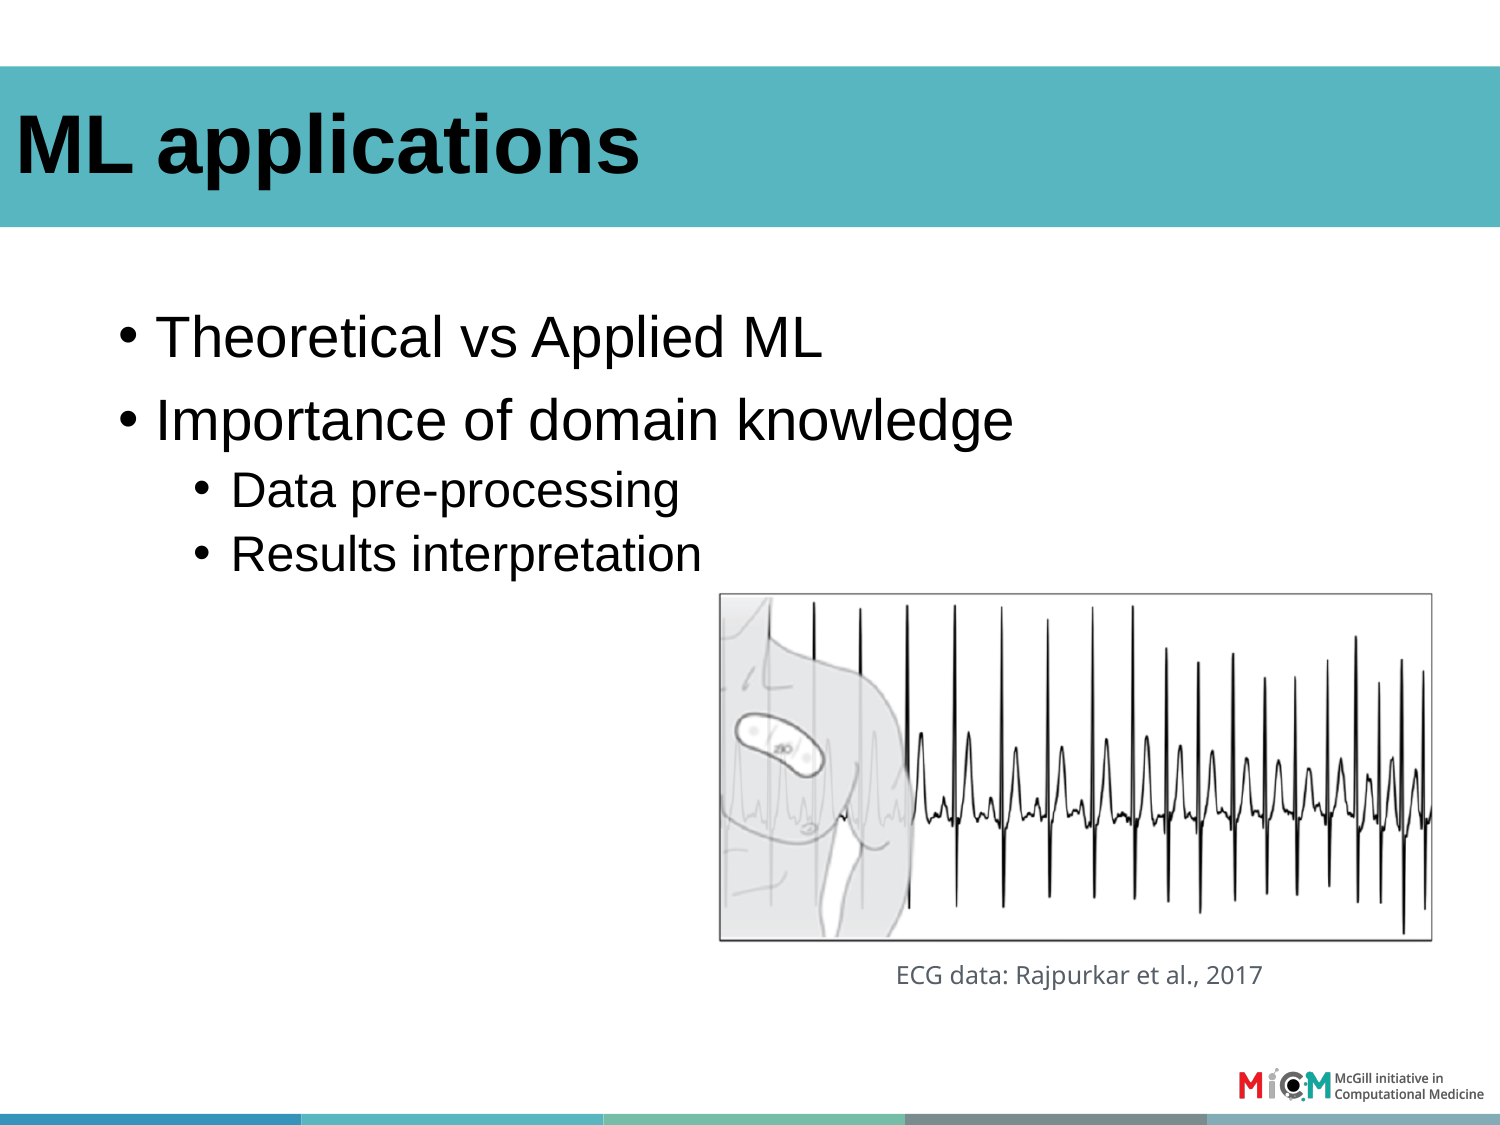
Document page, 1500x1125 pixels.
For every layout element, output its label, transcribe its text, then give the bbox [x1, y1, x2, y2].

list Theoretical vs Applied ML Importance of domain knowledge Data pre-processing Results interpretation [103, 299, 1397, 1014]
text_box ML applications [0, 66, 1500, 228]
picture [702, 574, 1451, 956]
picture [1211, 1051, 1500, 1122]
text_box ECG data: Rajpurkar et al., 2017 [881, 956, 1279, 998]
